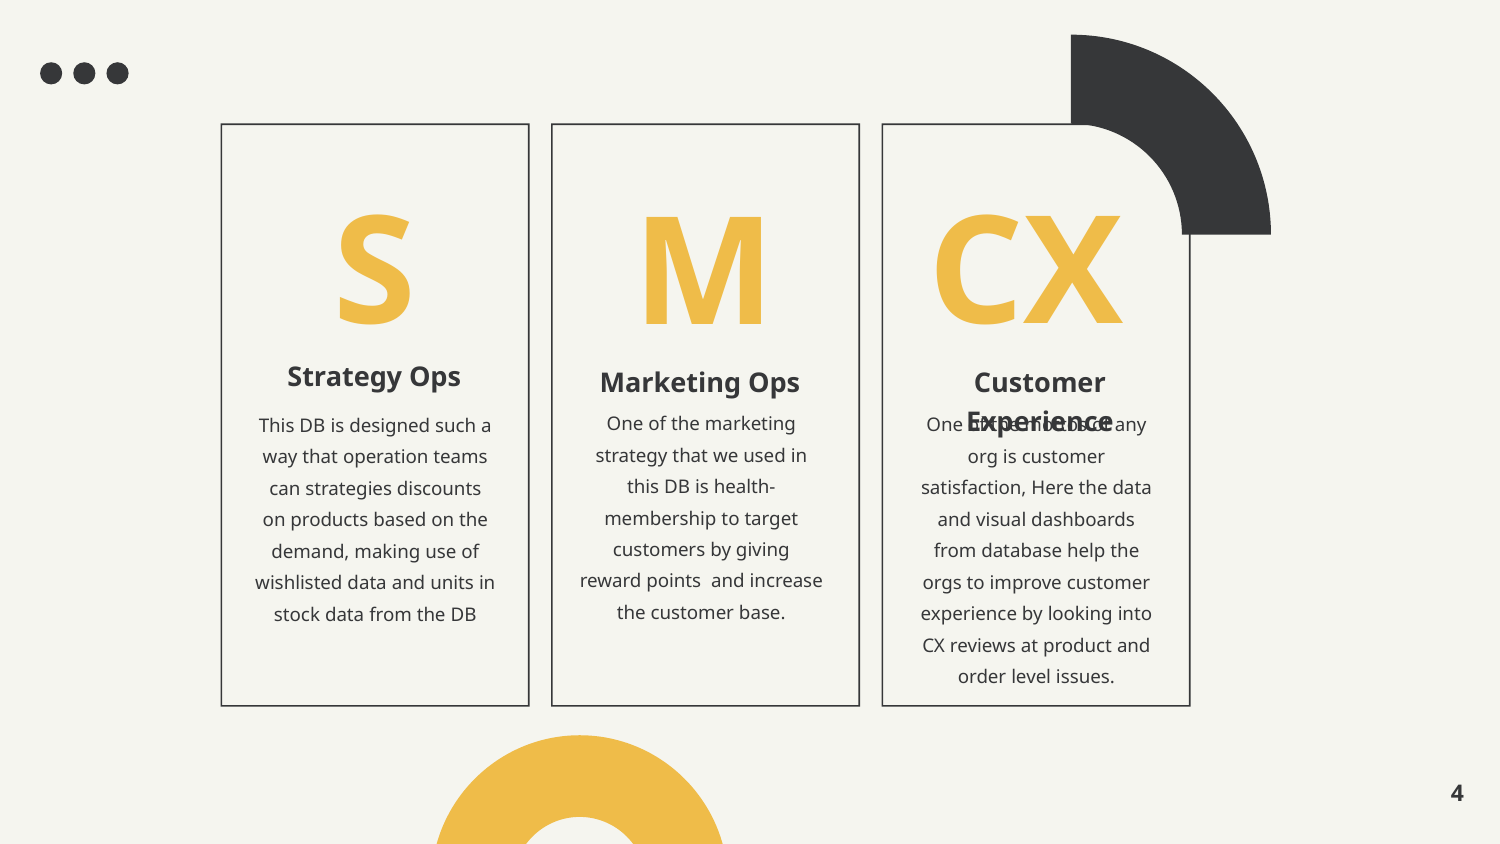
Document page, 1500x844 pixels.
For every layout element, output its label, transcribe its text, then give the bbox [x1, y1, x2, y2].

text_box [220, 123, 530, 707]
text_box [40, 62, 63, 85]
text_box [73, 62, 96, 85]
text_box [881, 123, 1191, 707]
slide_number 4 [1374, 779, 1464, 809]
text_box [551, 123, 861, 707]
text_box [903, 358, 1177, 691]
text_box [106, 62, 129, 85]
text_box M [583, 129, 827, 355]
text_box [1070, 34, 1271, 235]
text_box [579, 358, 825, 594]
text_box CX [904, 128, 1148, 354]
text_box [436, 735, 723, 844]
text_box S [254, 128, 496, 352]
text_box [252, 353, 497, 628]
